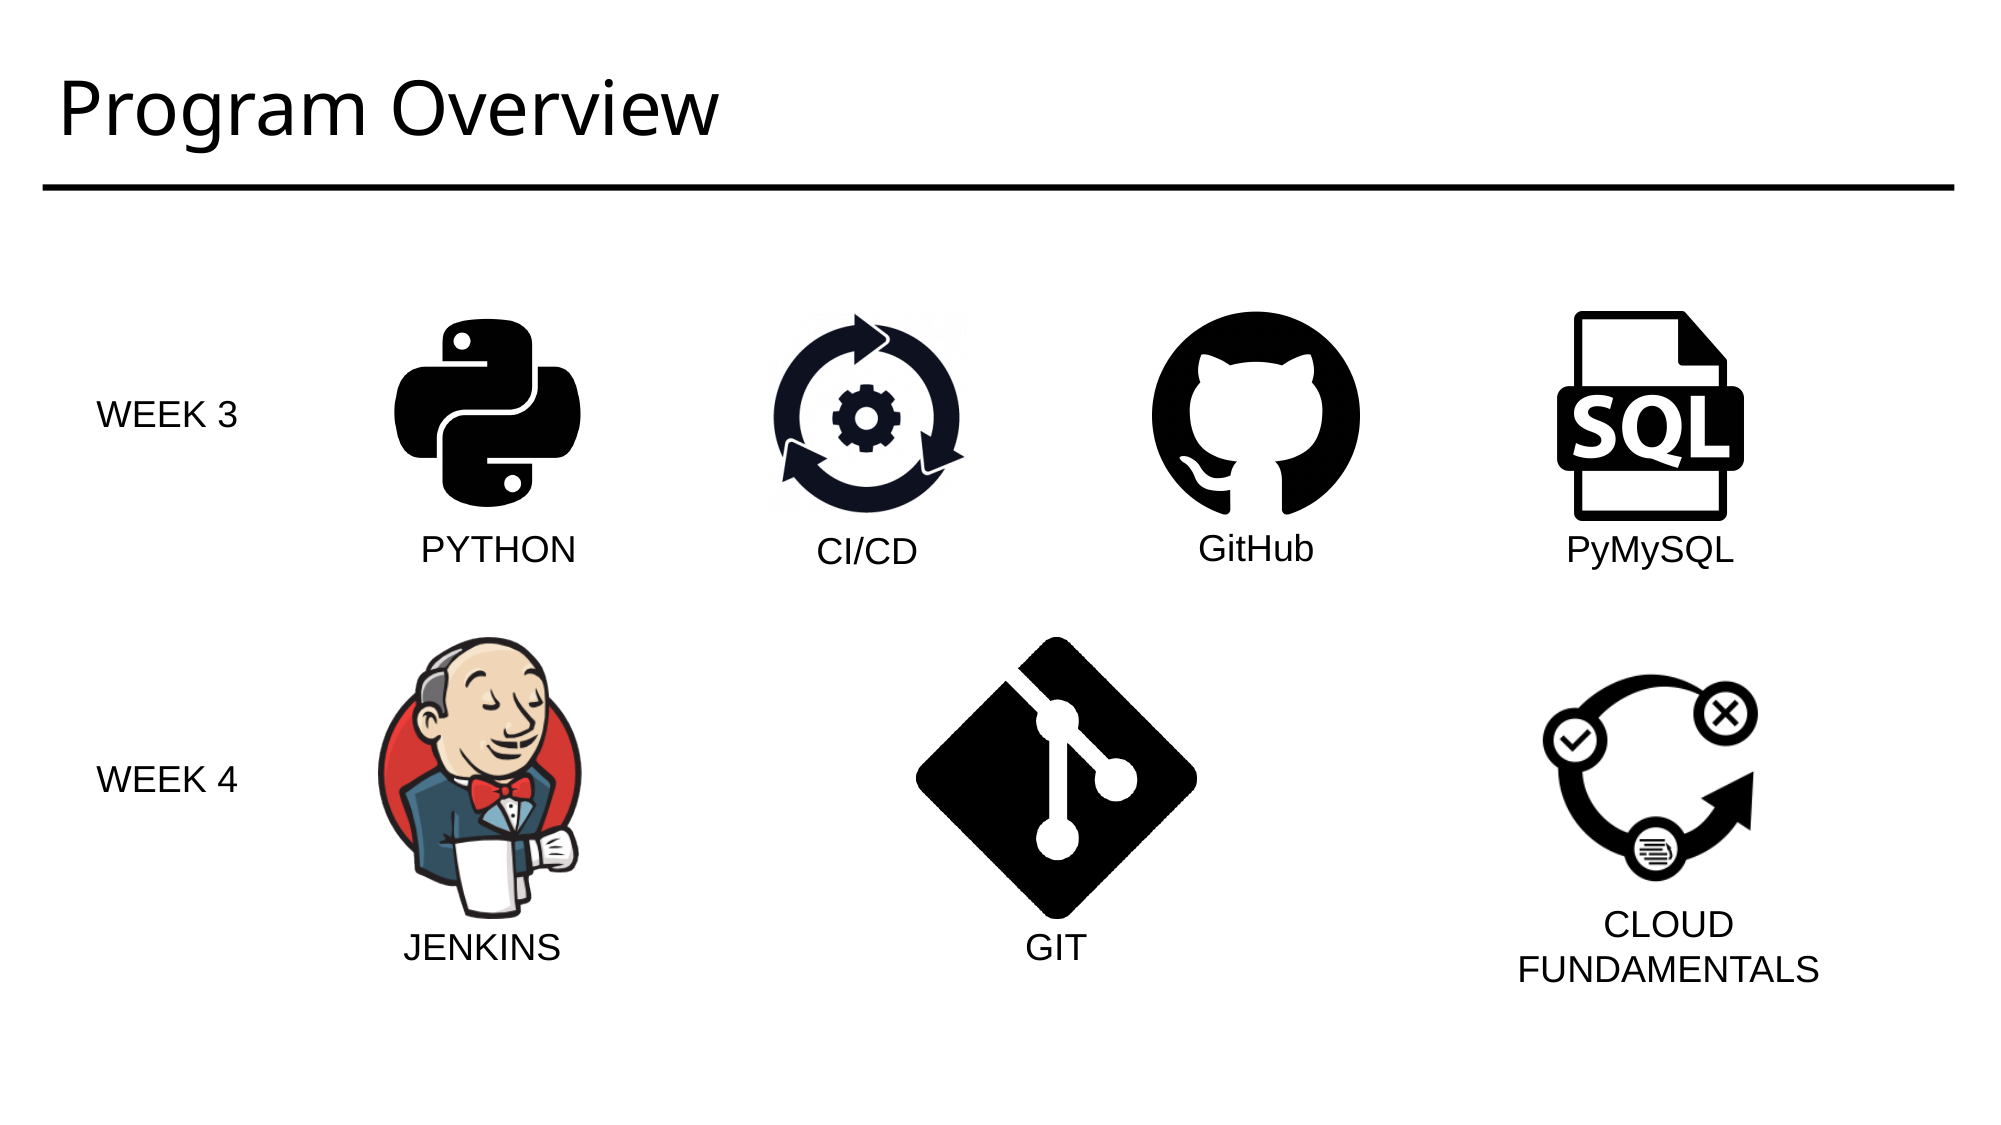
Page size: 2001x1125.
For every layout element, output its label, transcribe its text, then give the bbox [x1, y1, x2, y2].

text_box CI/CD [775, 520, 959, 580]
picture [767, 313, 967, 513]
text_box WEEK 4 [81, 747, 254, 808]
text_box PyMySQL [1555, 521, 1745, 577]
text_box JENKINS [376, 915, 589, 976]
picture [1545, 311, 1756, 521]
picture [1152, 309, 1360, 517]
text_box GitHub [1172, 517, 1341, 576]
picture [392, 318, 582, 508]
picture [916, 637, 1197, 919]
picture [1530, 658, 1770, 898]
picture [378, 637, 582, 919]
text_box CLOUD FUNDAMENTALS [1489, 893, 1848, 998]
text_box GIT [964, 919, 1148, 976]
title Program Overview [42, 61, 1051, 160]
text_box WEEK 3 [81, 382, 254, 443]
text_box PYTHON [392, 517, 605, 577]
